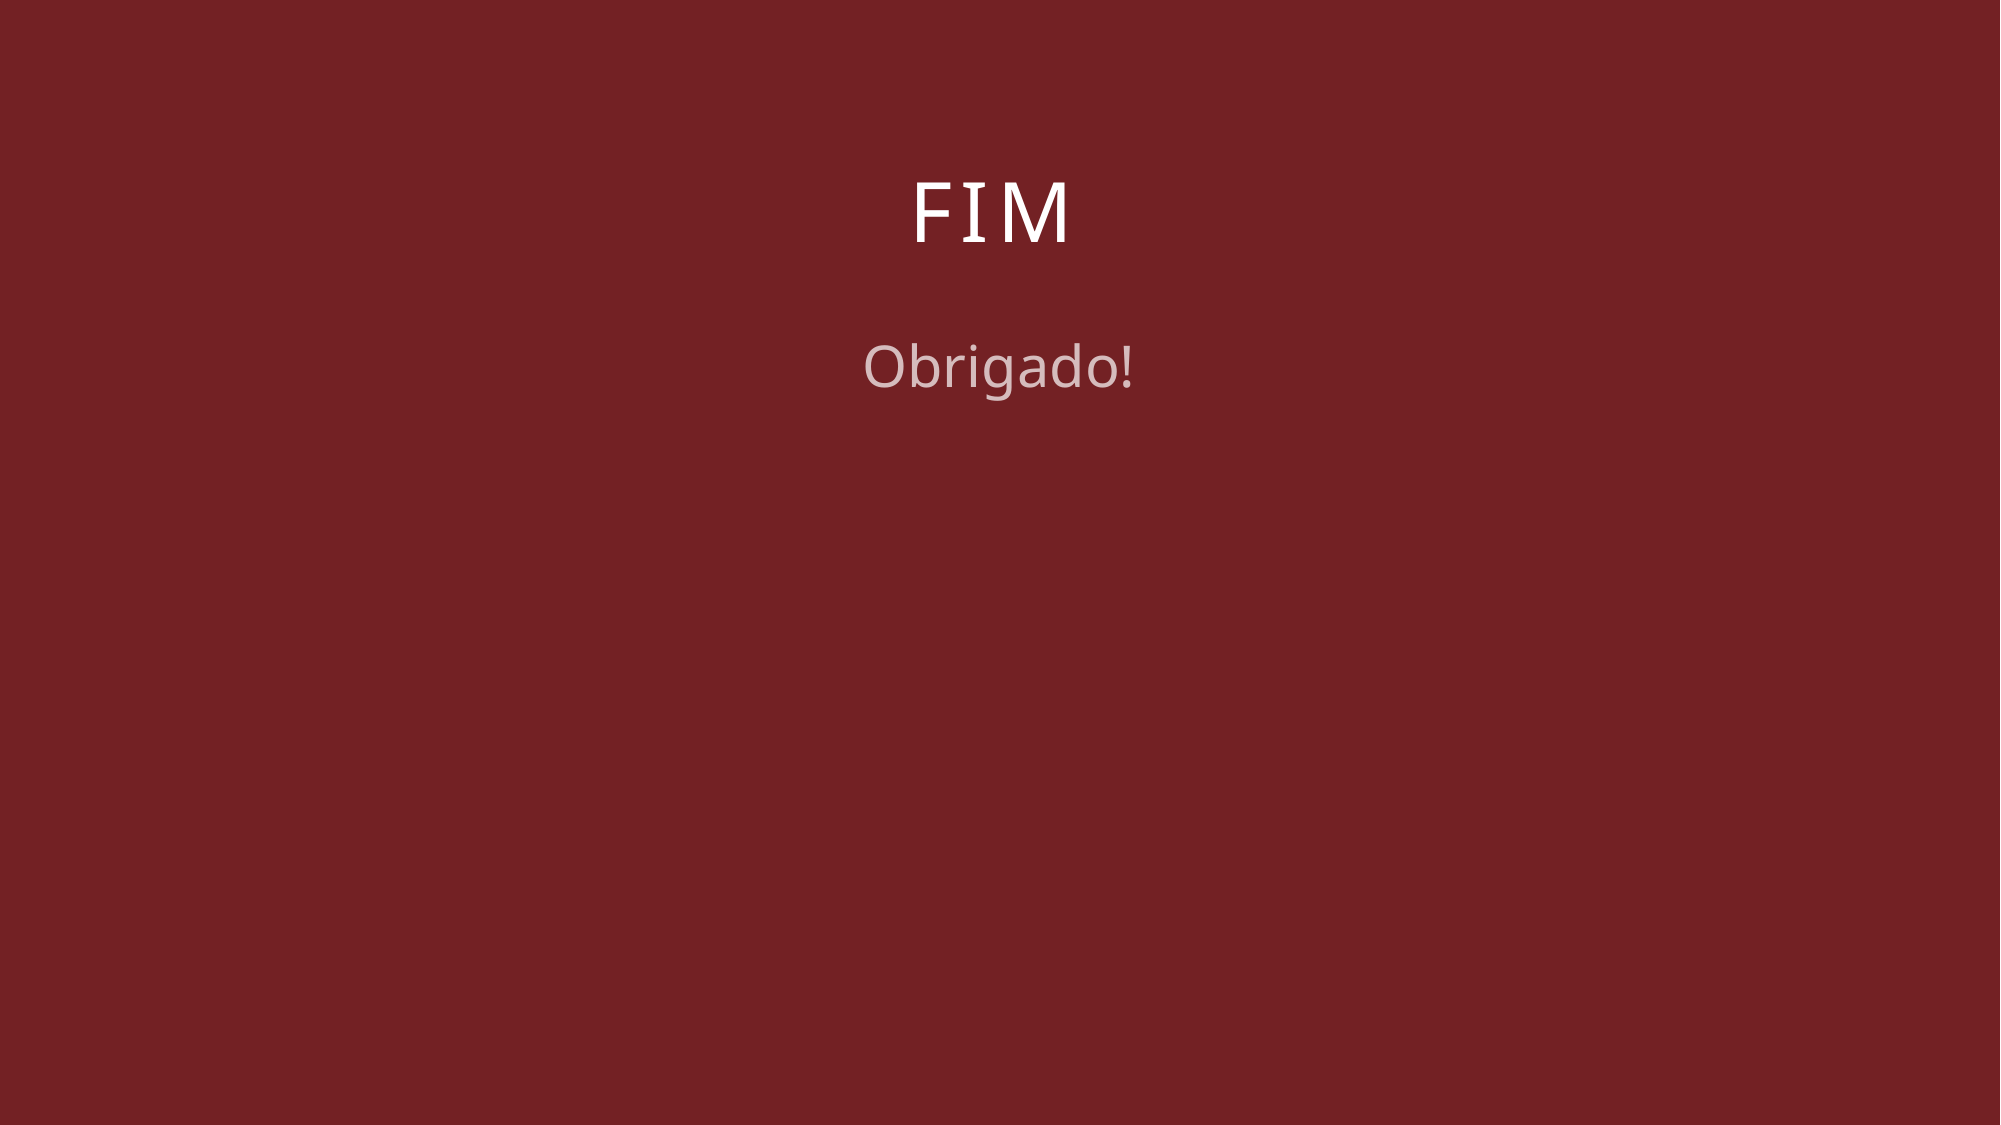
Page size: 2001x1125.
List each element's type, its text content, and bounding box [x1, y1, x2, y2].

list Obrigado! [862, 313, 1138, 410]
title FIM [909, 159, 1091, 267]
